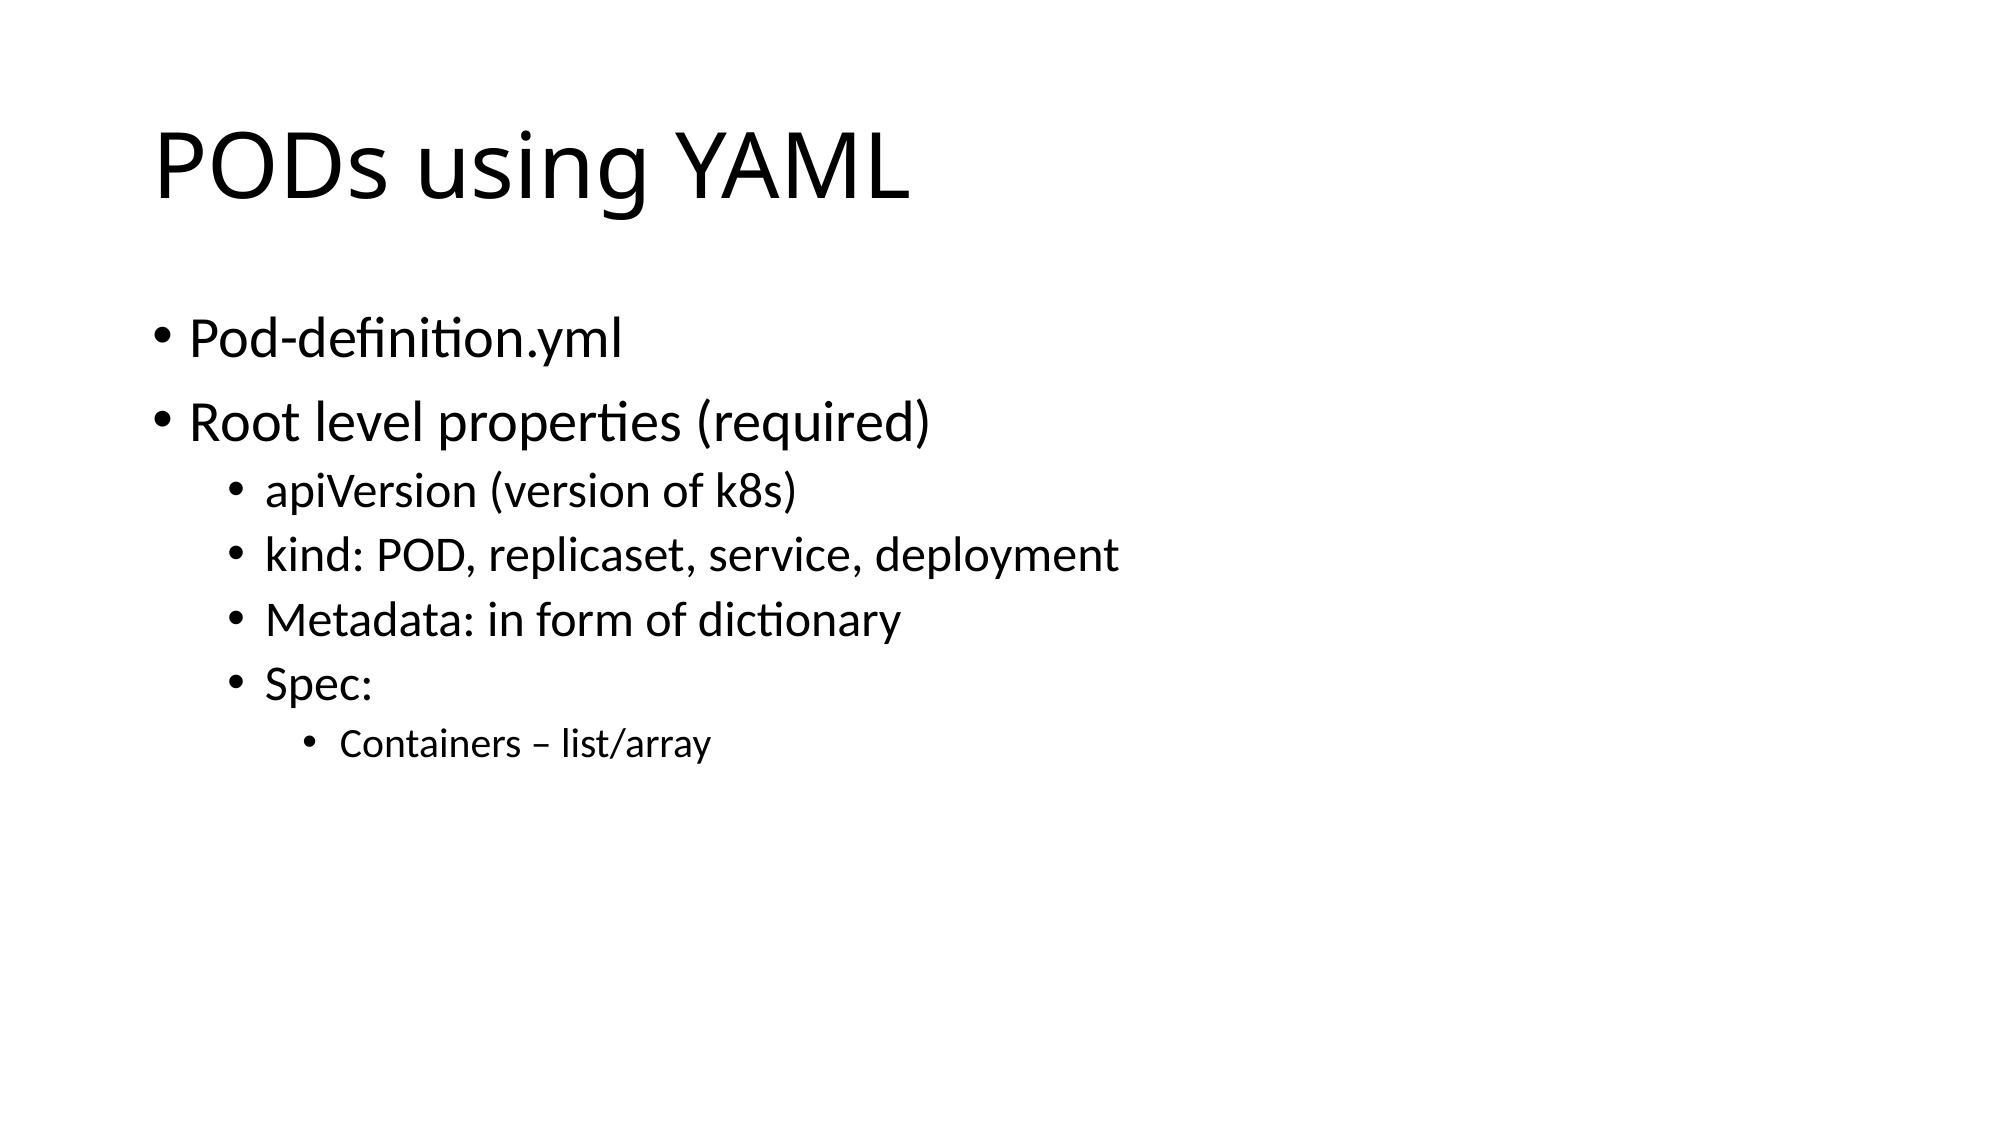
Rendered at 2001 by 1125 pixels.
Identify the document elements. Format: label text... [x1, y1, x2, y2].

title PODs using YAML [137, 59, 1863, 278]
list Pod-definition.yml Root level properties (required) apiVersion (version of k8s) kind: POD, replicaset, service, deployment Metadata: in form of dictionary Spec: Containers – list/array [137, 299, 1863, 1014]
